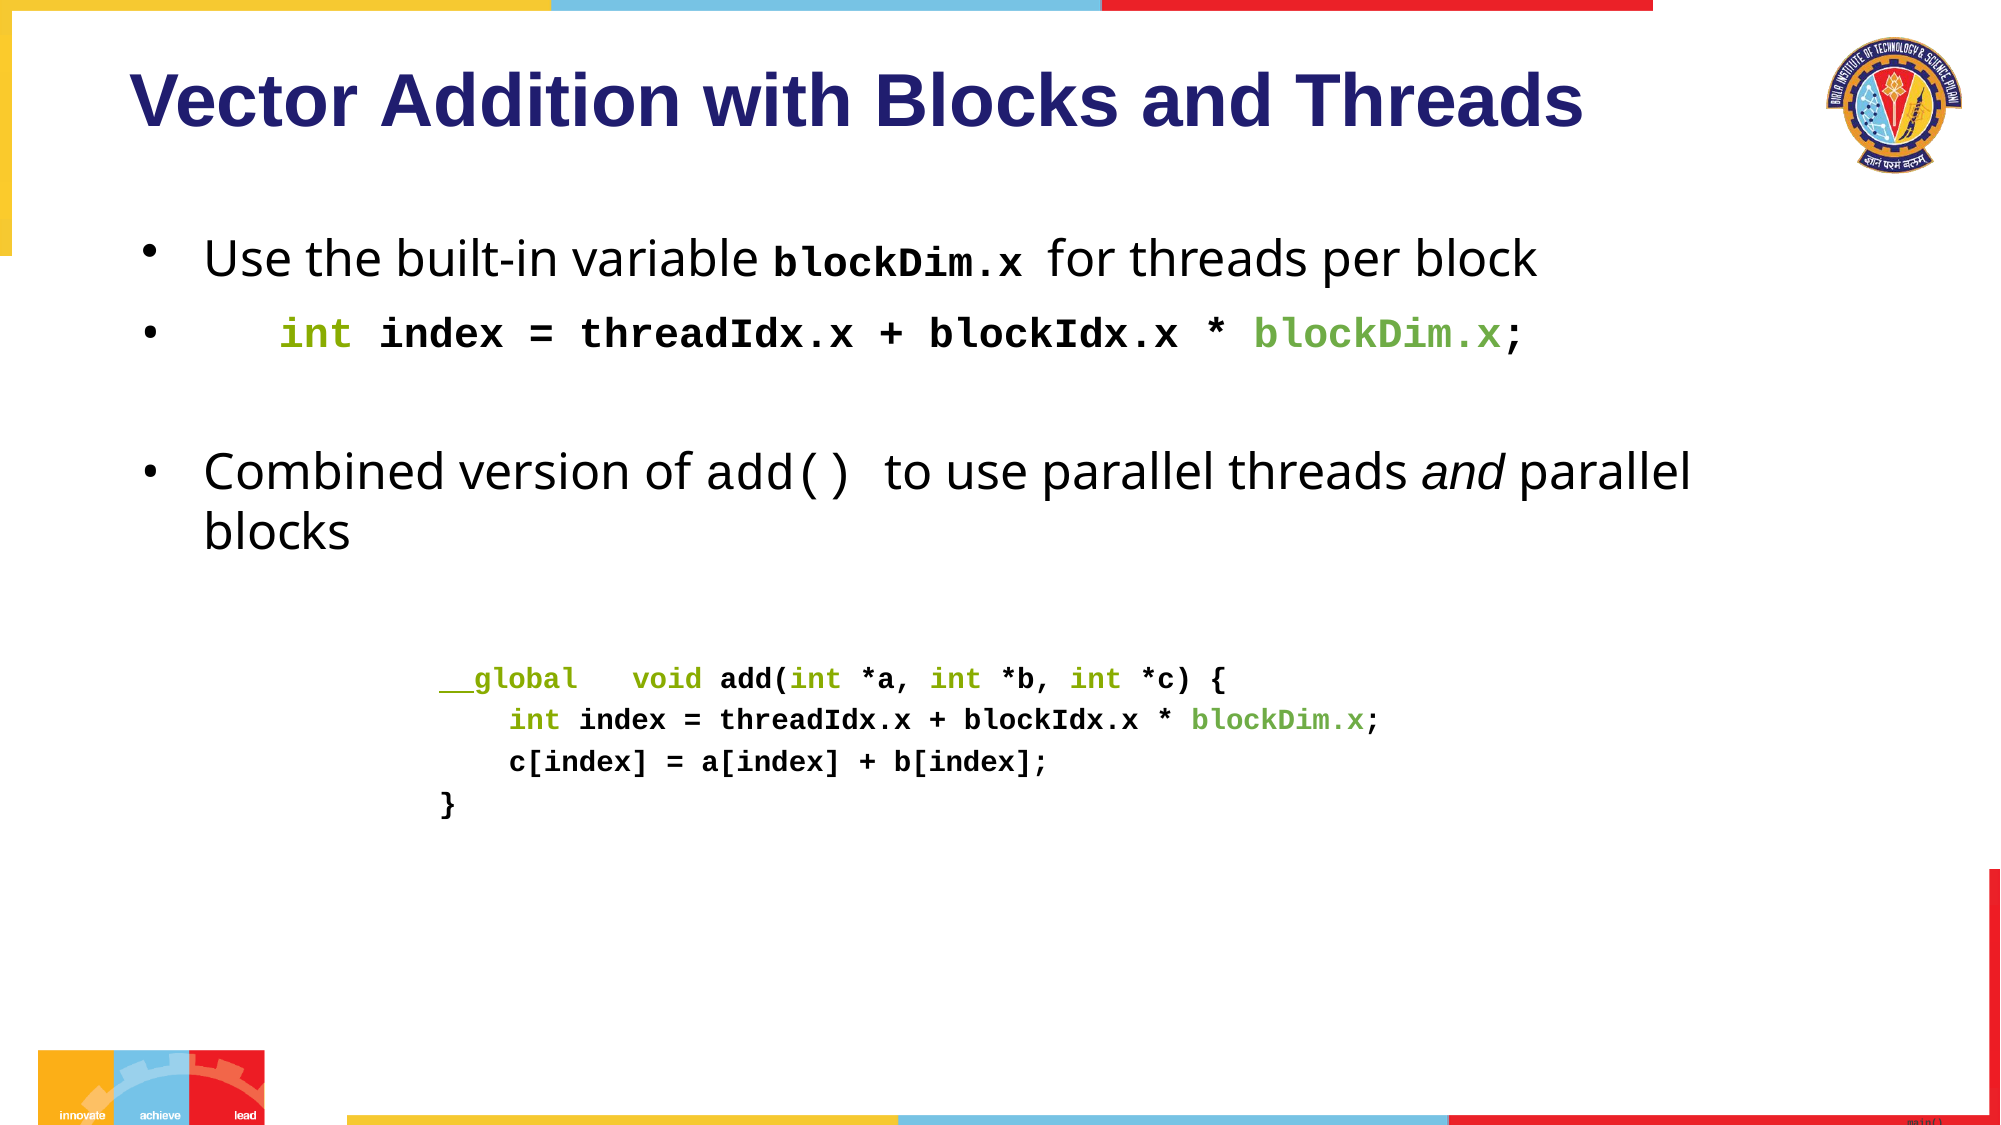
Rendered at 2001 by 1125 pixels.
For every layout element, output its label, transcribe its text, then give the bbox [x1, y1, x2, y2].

text_box Use the built-in variable blockDim.x for threads per block int index = threadIdx.x + blockIdx.x * blockDim.x; Combined version of add() to use parallel threads and parallel blocks [139, 214, 1764, 560]
picture [0, 0, 1653, 256]
picture [1826, 37, 1962, 174]
text_box main() [1905, 1113, 1947, 1125]
picture [1947, 869, 2000, 1125]
title Vector Addition with Blocks and Threads [127, 49, 1602, 240]
picture [347, 1116, 1905, 1125]
picture [38, 1050, 265, 1125]
text_box global void add(int *a, int *b, int *c) { int index = threadIdx.x + blockIdx.x * blockDim.x; c[index] = a[index] + b[index]; } [437, 649, 1384, 820]
